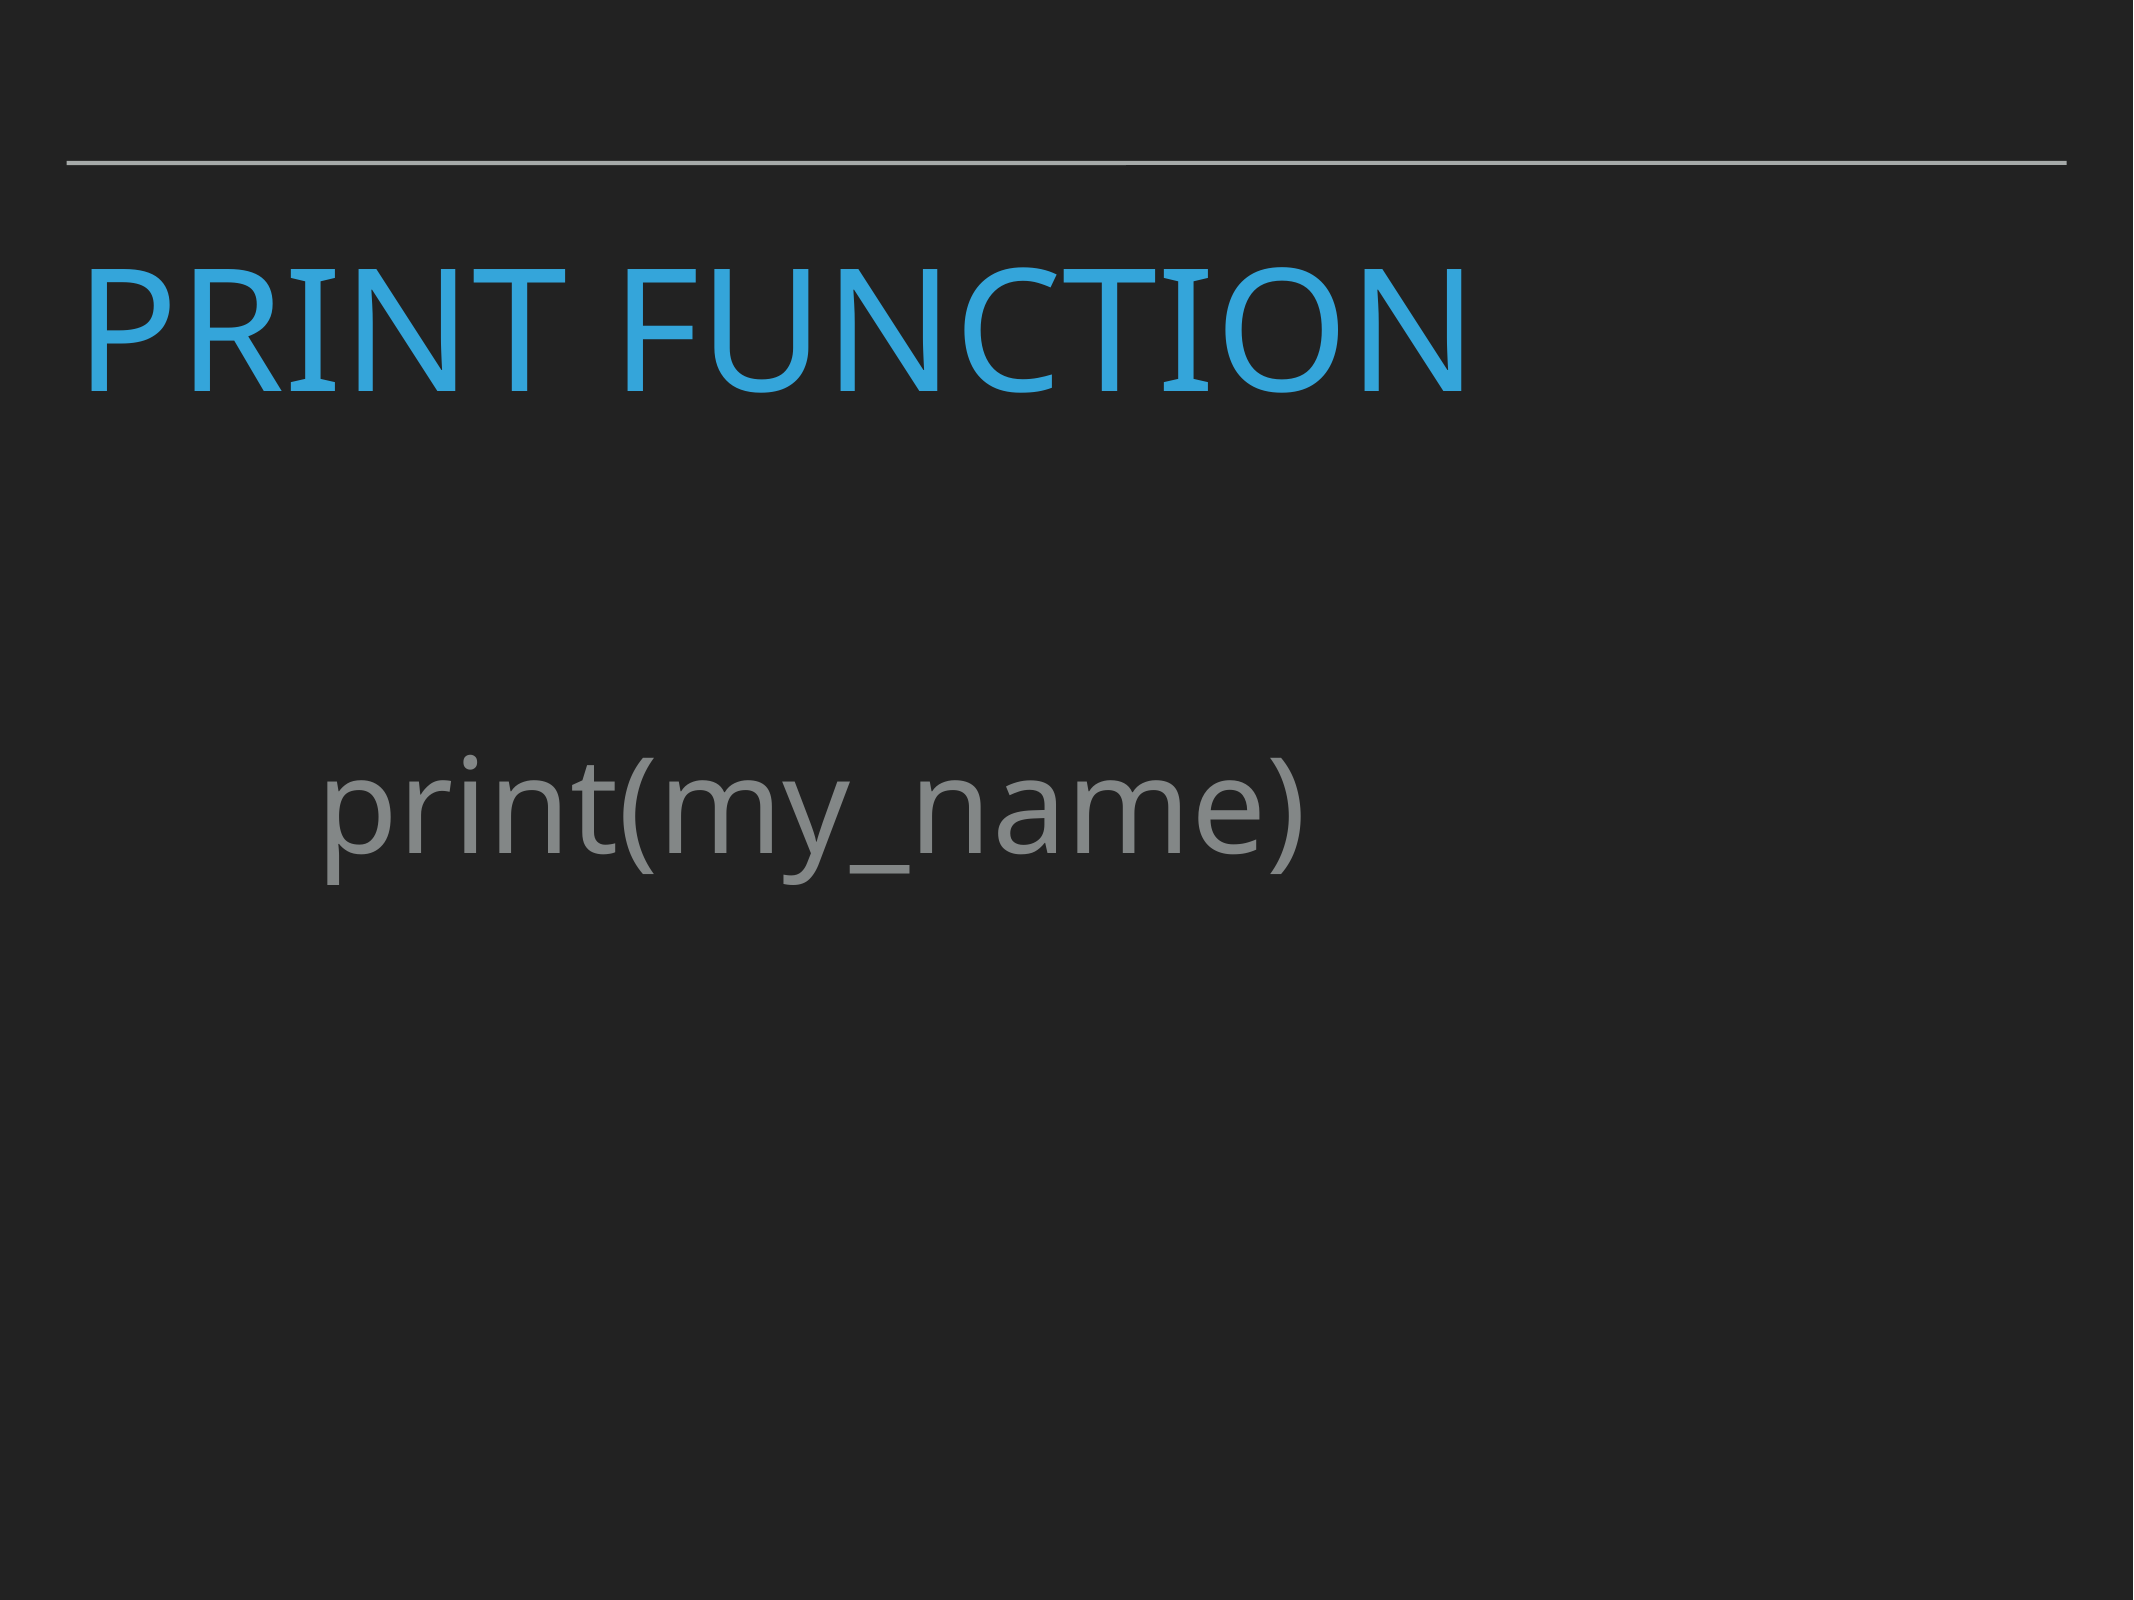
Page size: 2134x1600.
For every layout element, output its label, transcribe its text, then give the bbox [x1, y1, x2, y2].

title print function [66, 251, 2068, 445]
text_box print(my_name) [308, 711, 1316, 889]
